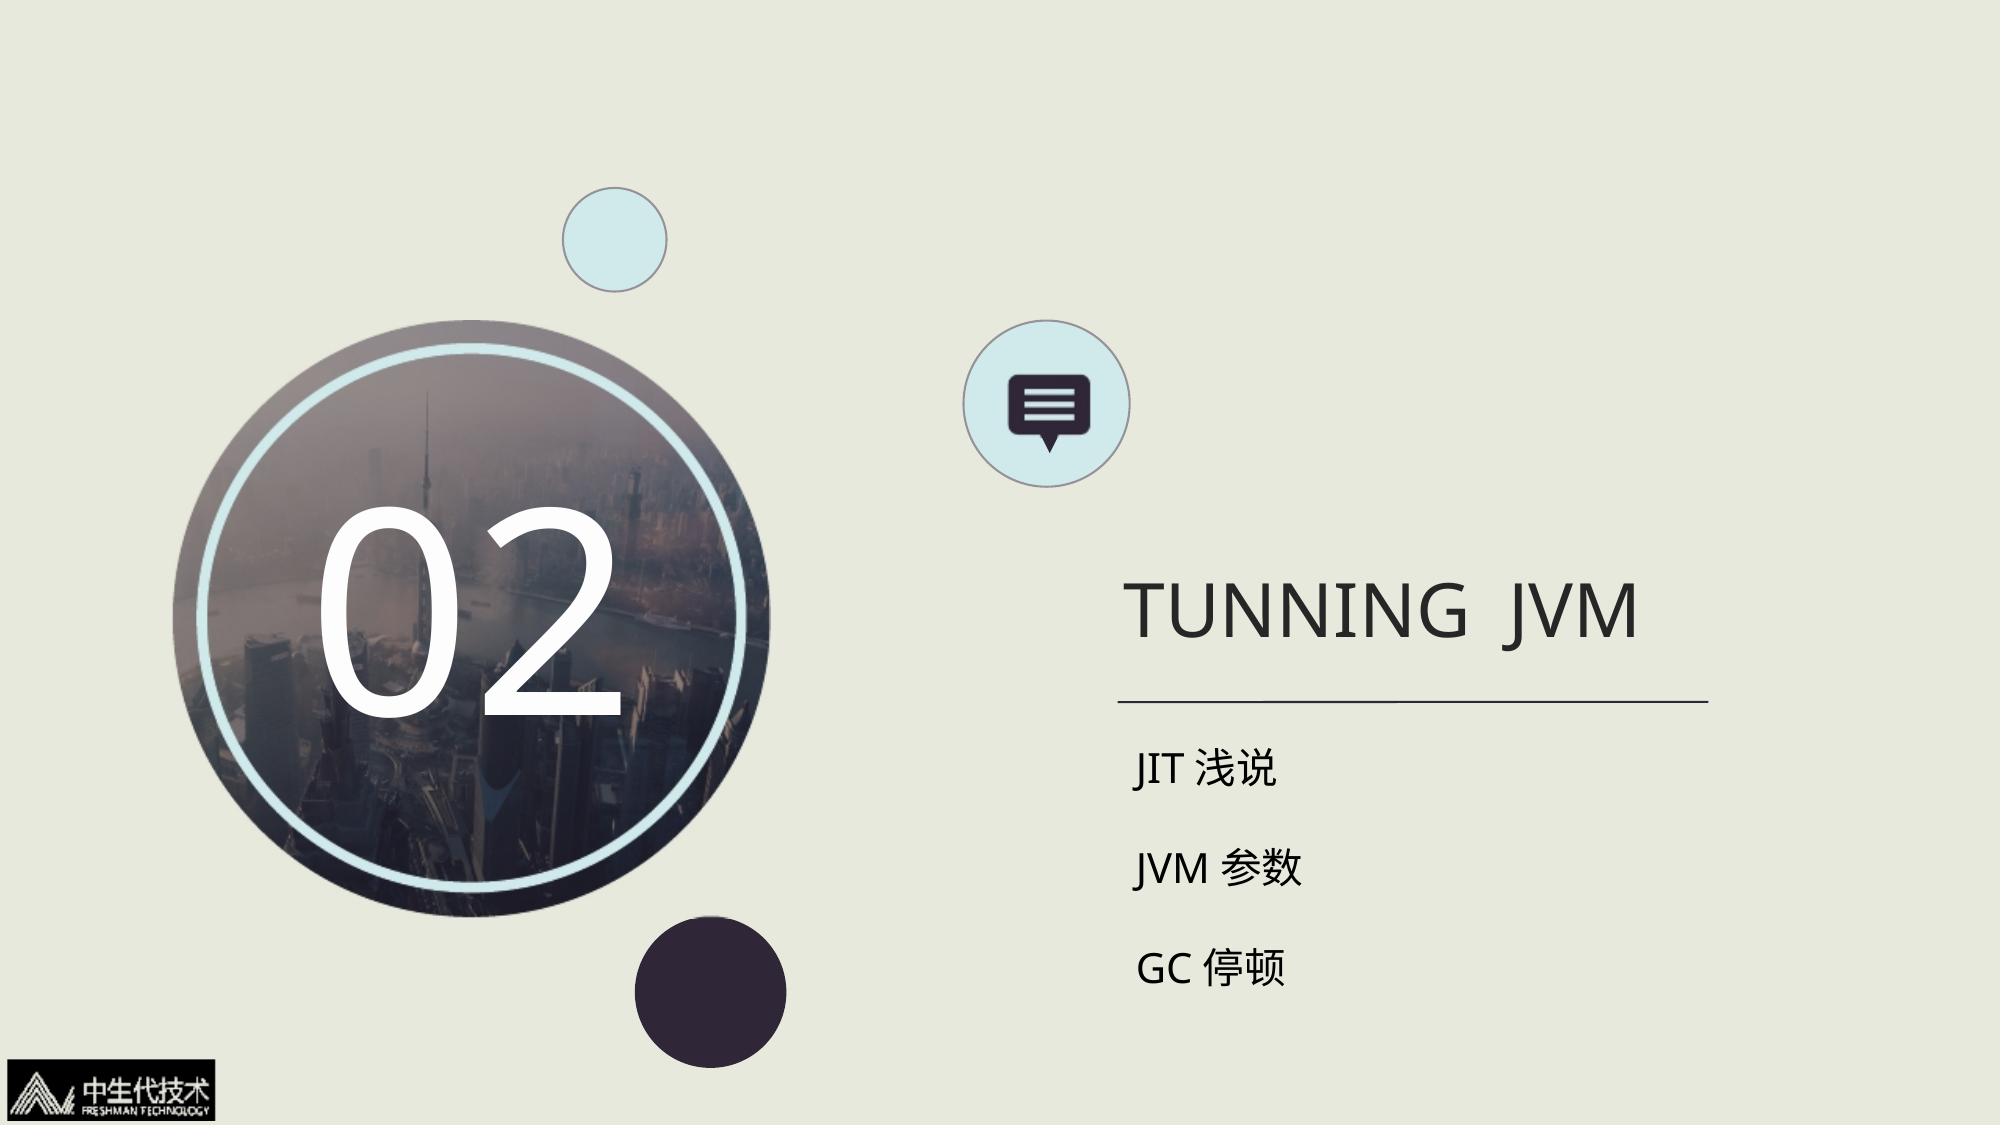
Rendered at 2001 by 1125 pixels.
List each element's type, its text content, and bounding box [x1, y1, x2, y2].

text_box [961, 318, 1132, 489]
picture [170, 320, 771, 919]
picture [5, 1058, 217, 1121]
text_box [632, 927, 789, 1070]
text_box TUNNING JVM            JIT浅说   JVM参数   GC停顿   [1123, 577, 1648, 1050]
text_box [0, 0, 2000, 1125]
picture [1005, 372, 1092, 438]
text_box [1043, 446, 1056, 456]
text_box [560, 185, 669, 294]
